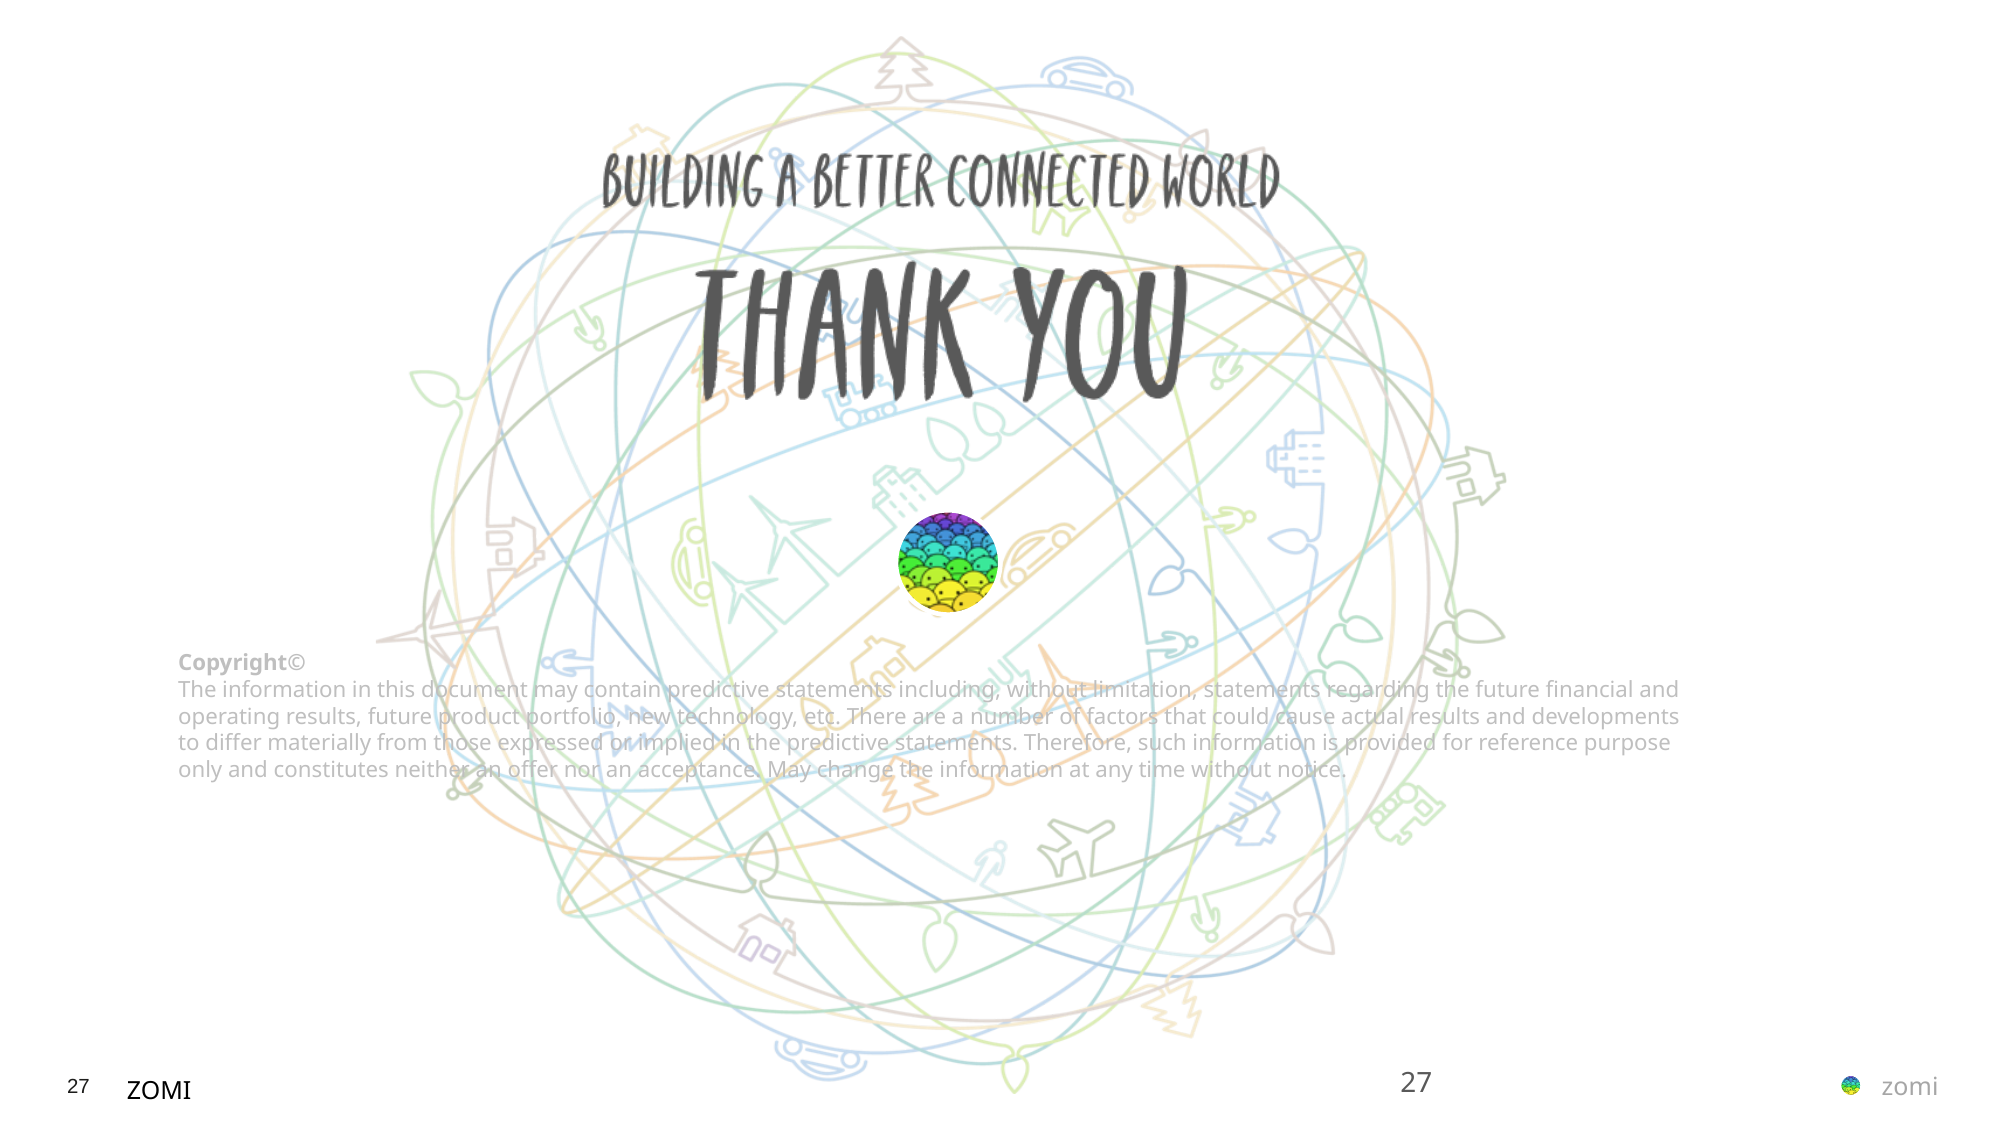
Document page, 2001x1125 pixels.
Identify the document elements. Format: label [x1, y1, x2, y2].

picture [899, 513, 997, 612]
picture [561, 116, 1322, 531]
picture [1842, 1077, 1860, 1094]
